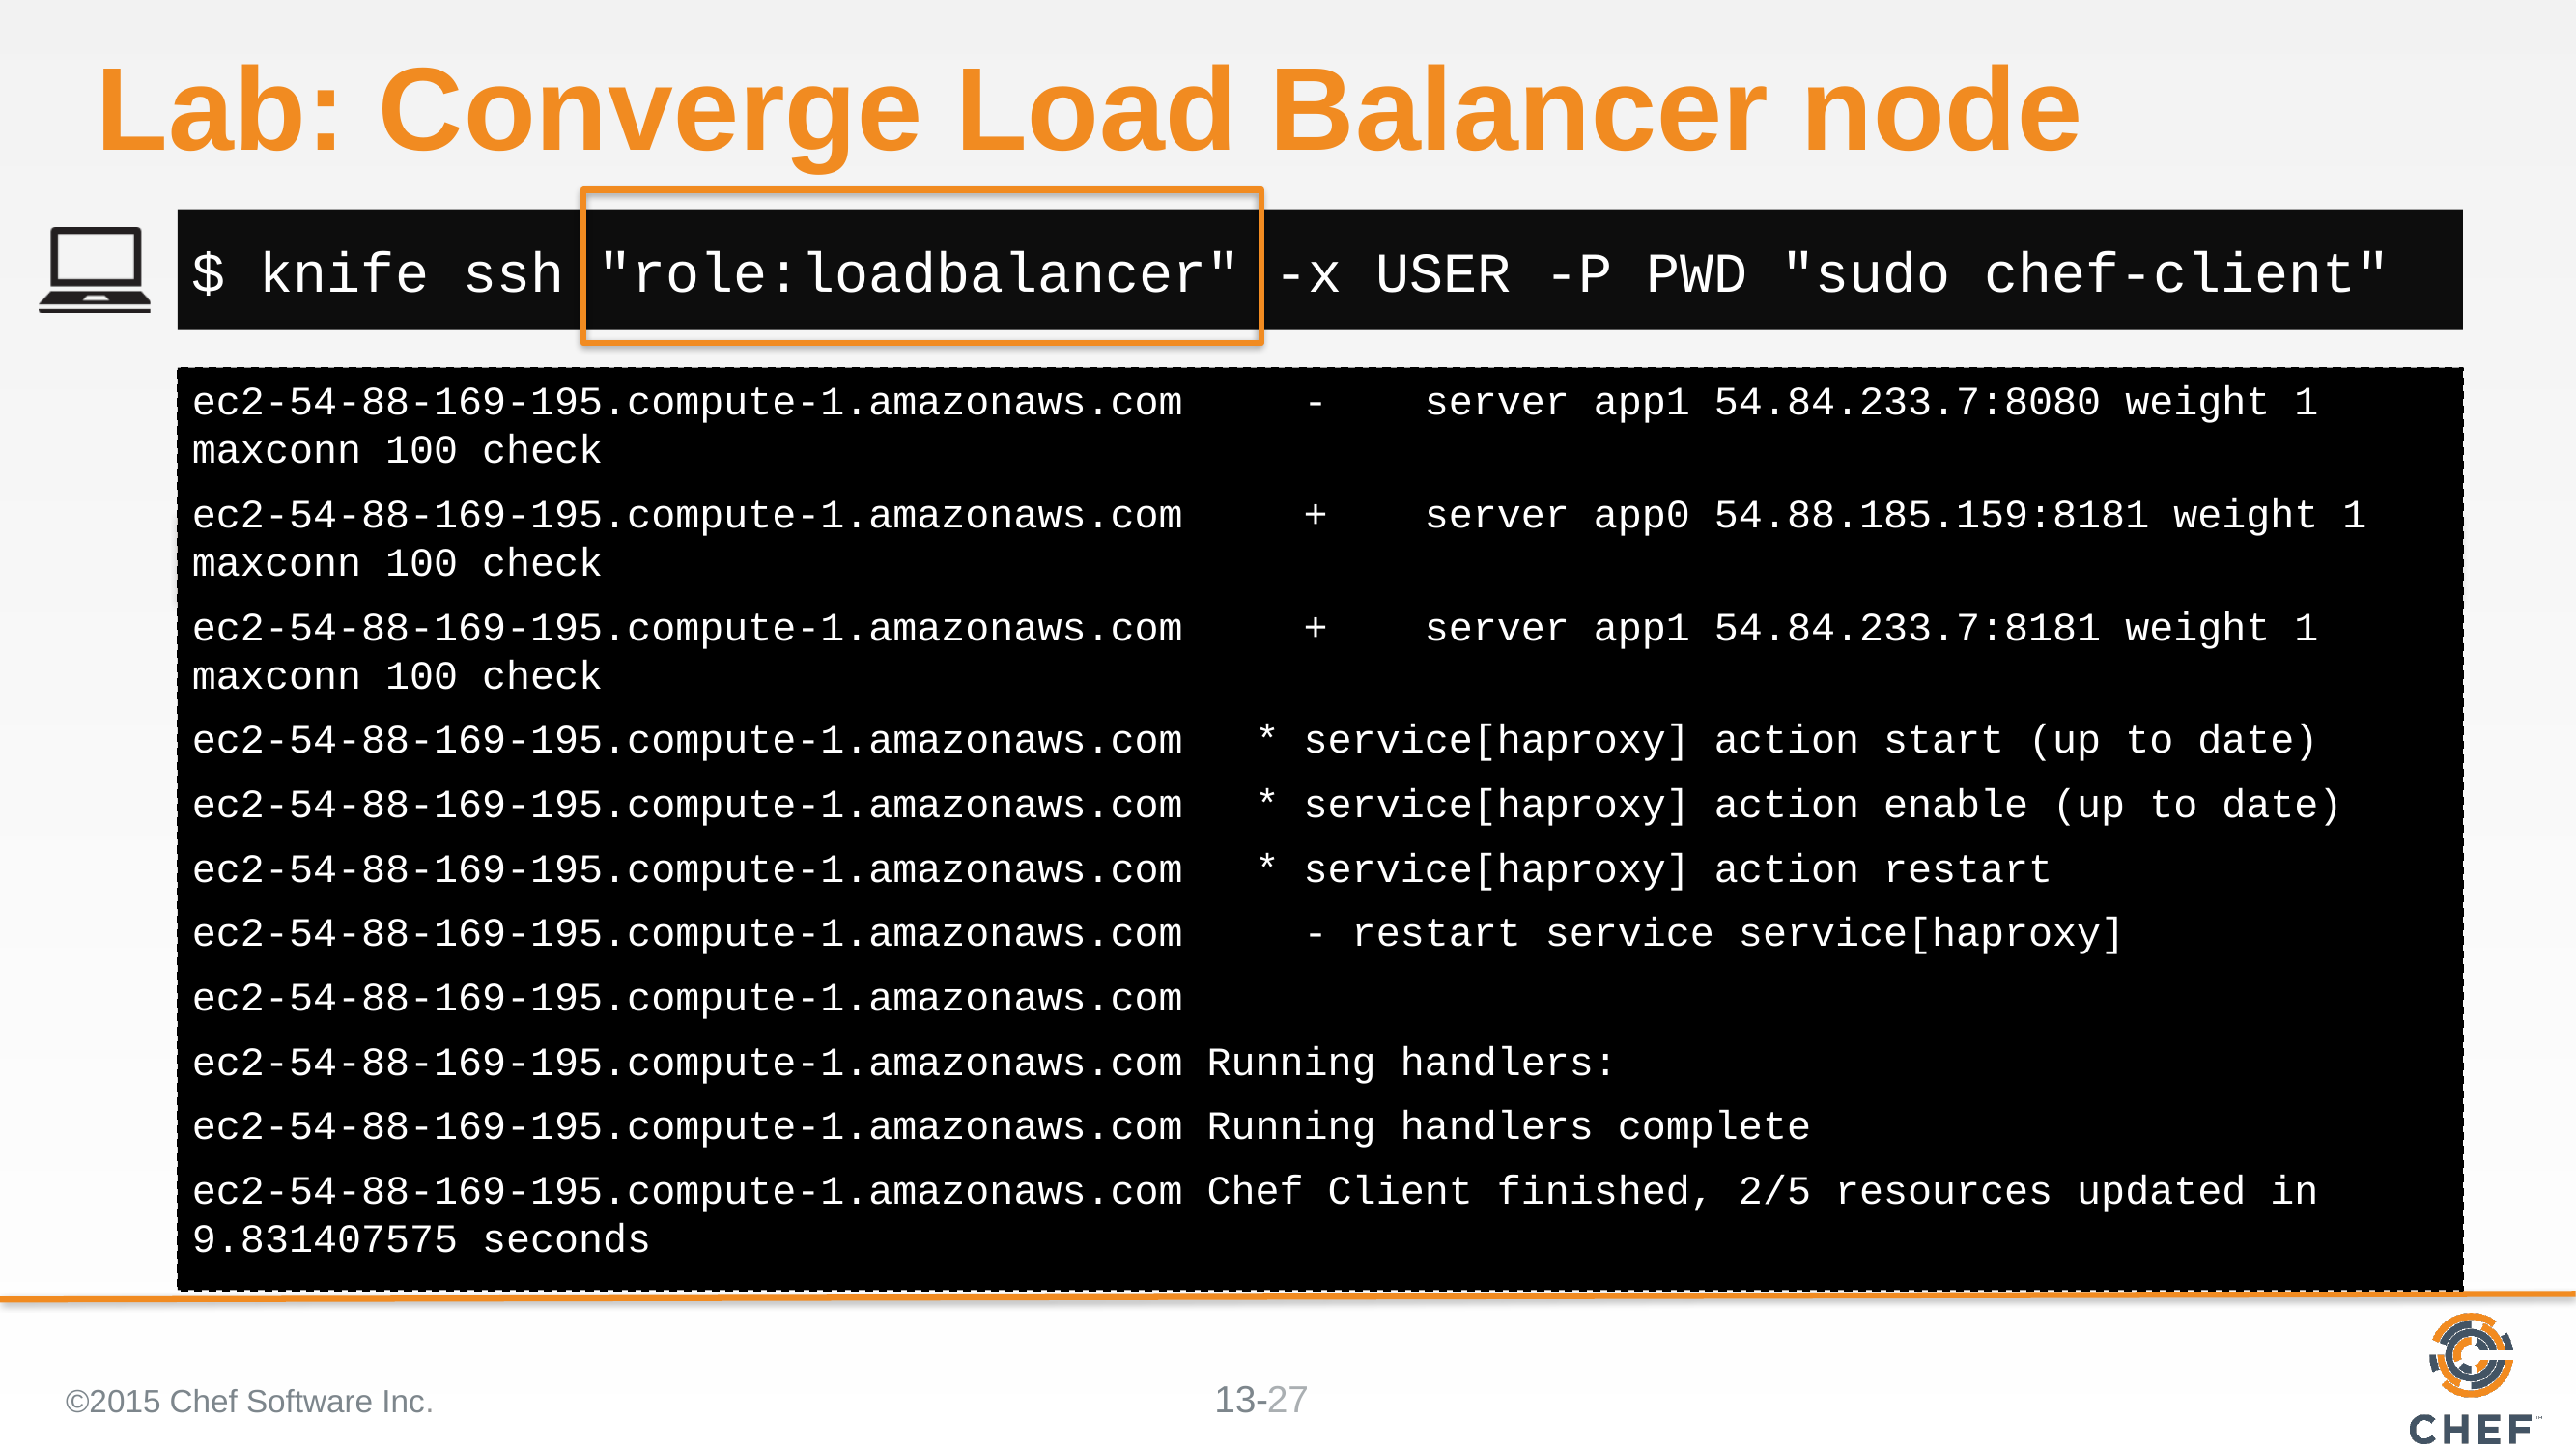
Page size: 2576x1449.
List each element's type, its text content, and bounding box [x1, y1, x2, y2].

text_box [582, 189, 1261, 344]
footer ©2015 Chef Software Inc. [51, 1359, 952, 1440]
title Lab: Converge Load Balancer node [96, 48, 2463, 180]
list $ knife ssh "role:loadbalancer" -x USER -P PWD "sudo chef-client" [1267, 209, 2463, 330]
list $ knife ssh "role:loadbalancer" -x USER -P PWD "sudo chef-client" [177, 209, 578, 330]
list ec2-54-88-169-195.compute-1.amazonaws.com - server app1 54.84.233.7:8080 weight 1 maxconn 100 check ec2-54-88-169-195.compute-1.amazonaws.com + server app0 54.88.185.159:8181 weight 1 maxconn 100 check ec2-54-88-169-195.compute-1.amazonaws.com + server app1 54.84.233.7:8181 weight 1 maxconn 100 check ec2-54-88-169-195.compute-1.amazonaws.com * service[haproxy] action start (up to date) ec2-54-88-169-195.compute-1.amazonaws.com * service[haproxy] action enable (up to date) ec2-54-88-169-195.compute-1.amazonaws.com * service[haproxy] action restart ec2-54-88-169-195.compute-1.amazonaws.com - restart service service[haproxy] ec2-54-88-169-195.compute-1.amazonaws.com ec2-54-88-169-195.compute-1.amazonaws.com Running handlers: ec2-54-88-169-195.compute-1.amazonaws.com Running handlers complete ec2-54-88-169-195.compute-1.amazonaws.com Chef Client finished, 2/5 resources updated in 9.831407575 seconds [177, 367, 2464, 1292]
slide_number 27 [998, 1359, 1578, 1437]
picture [2399, 1297, 2550, 1449]
